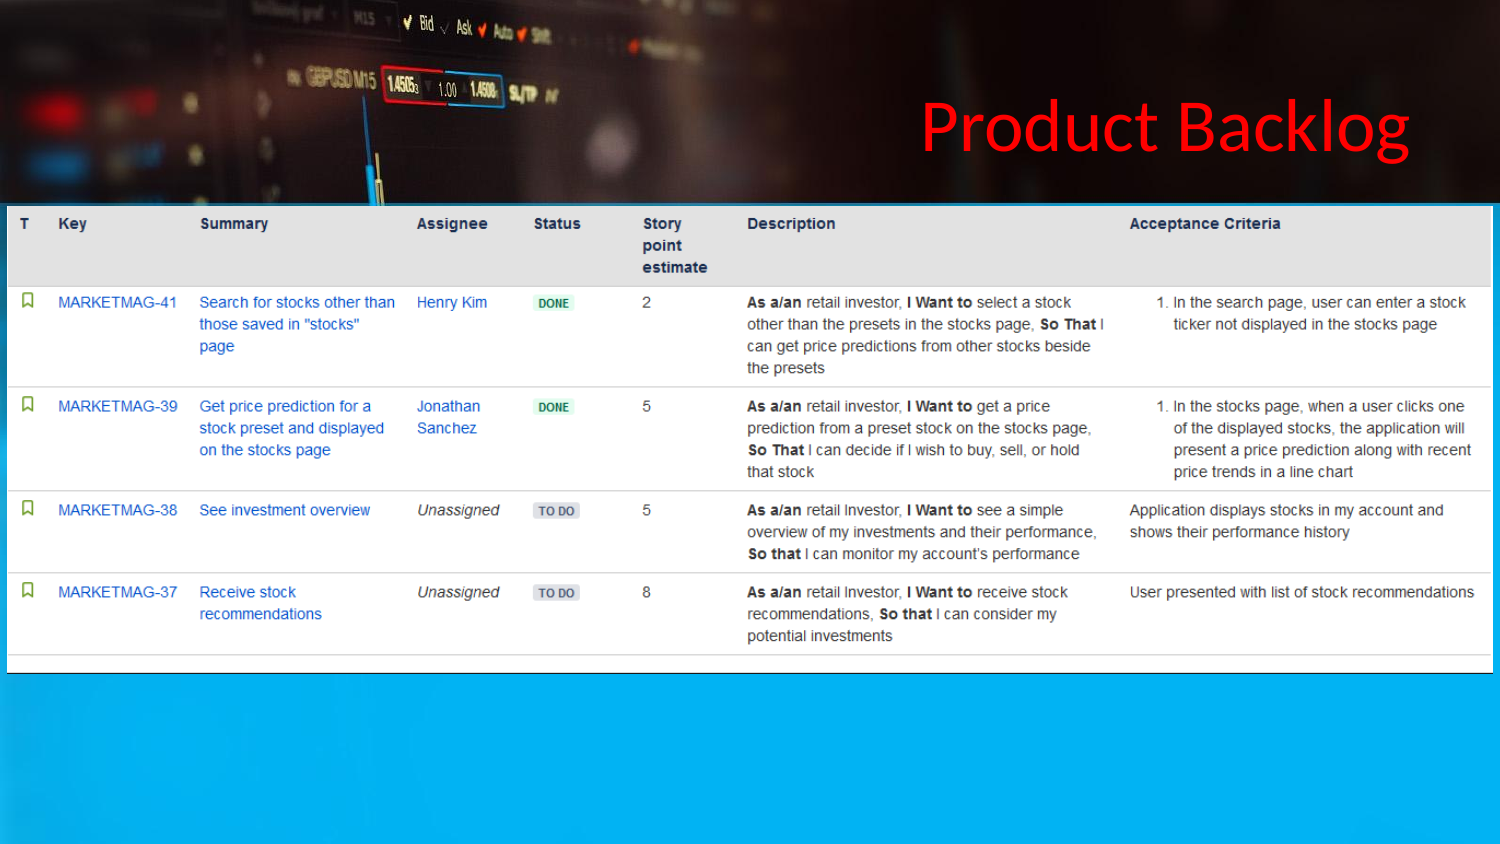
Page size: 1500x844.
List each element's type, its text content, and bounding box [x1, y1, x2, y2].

picture [0, 0, 1500, 673]
title Product Backlog [73, 46, 1427, 197]
